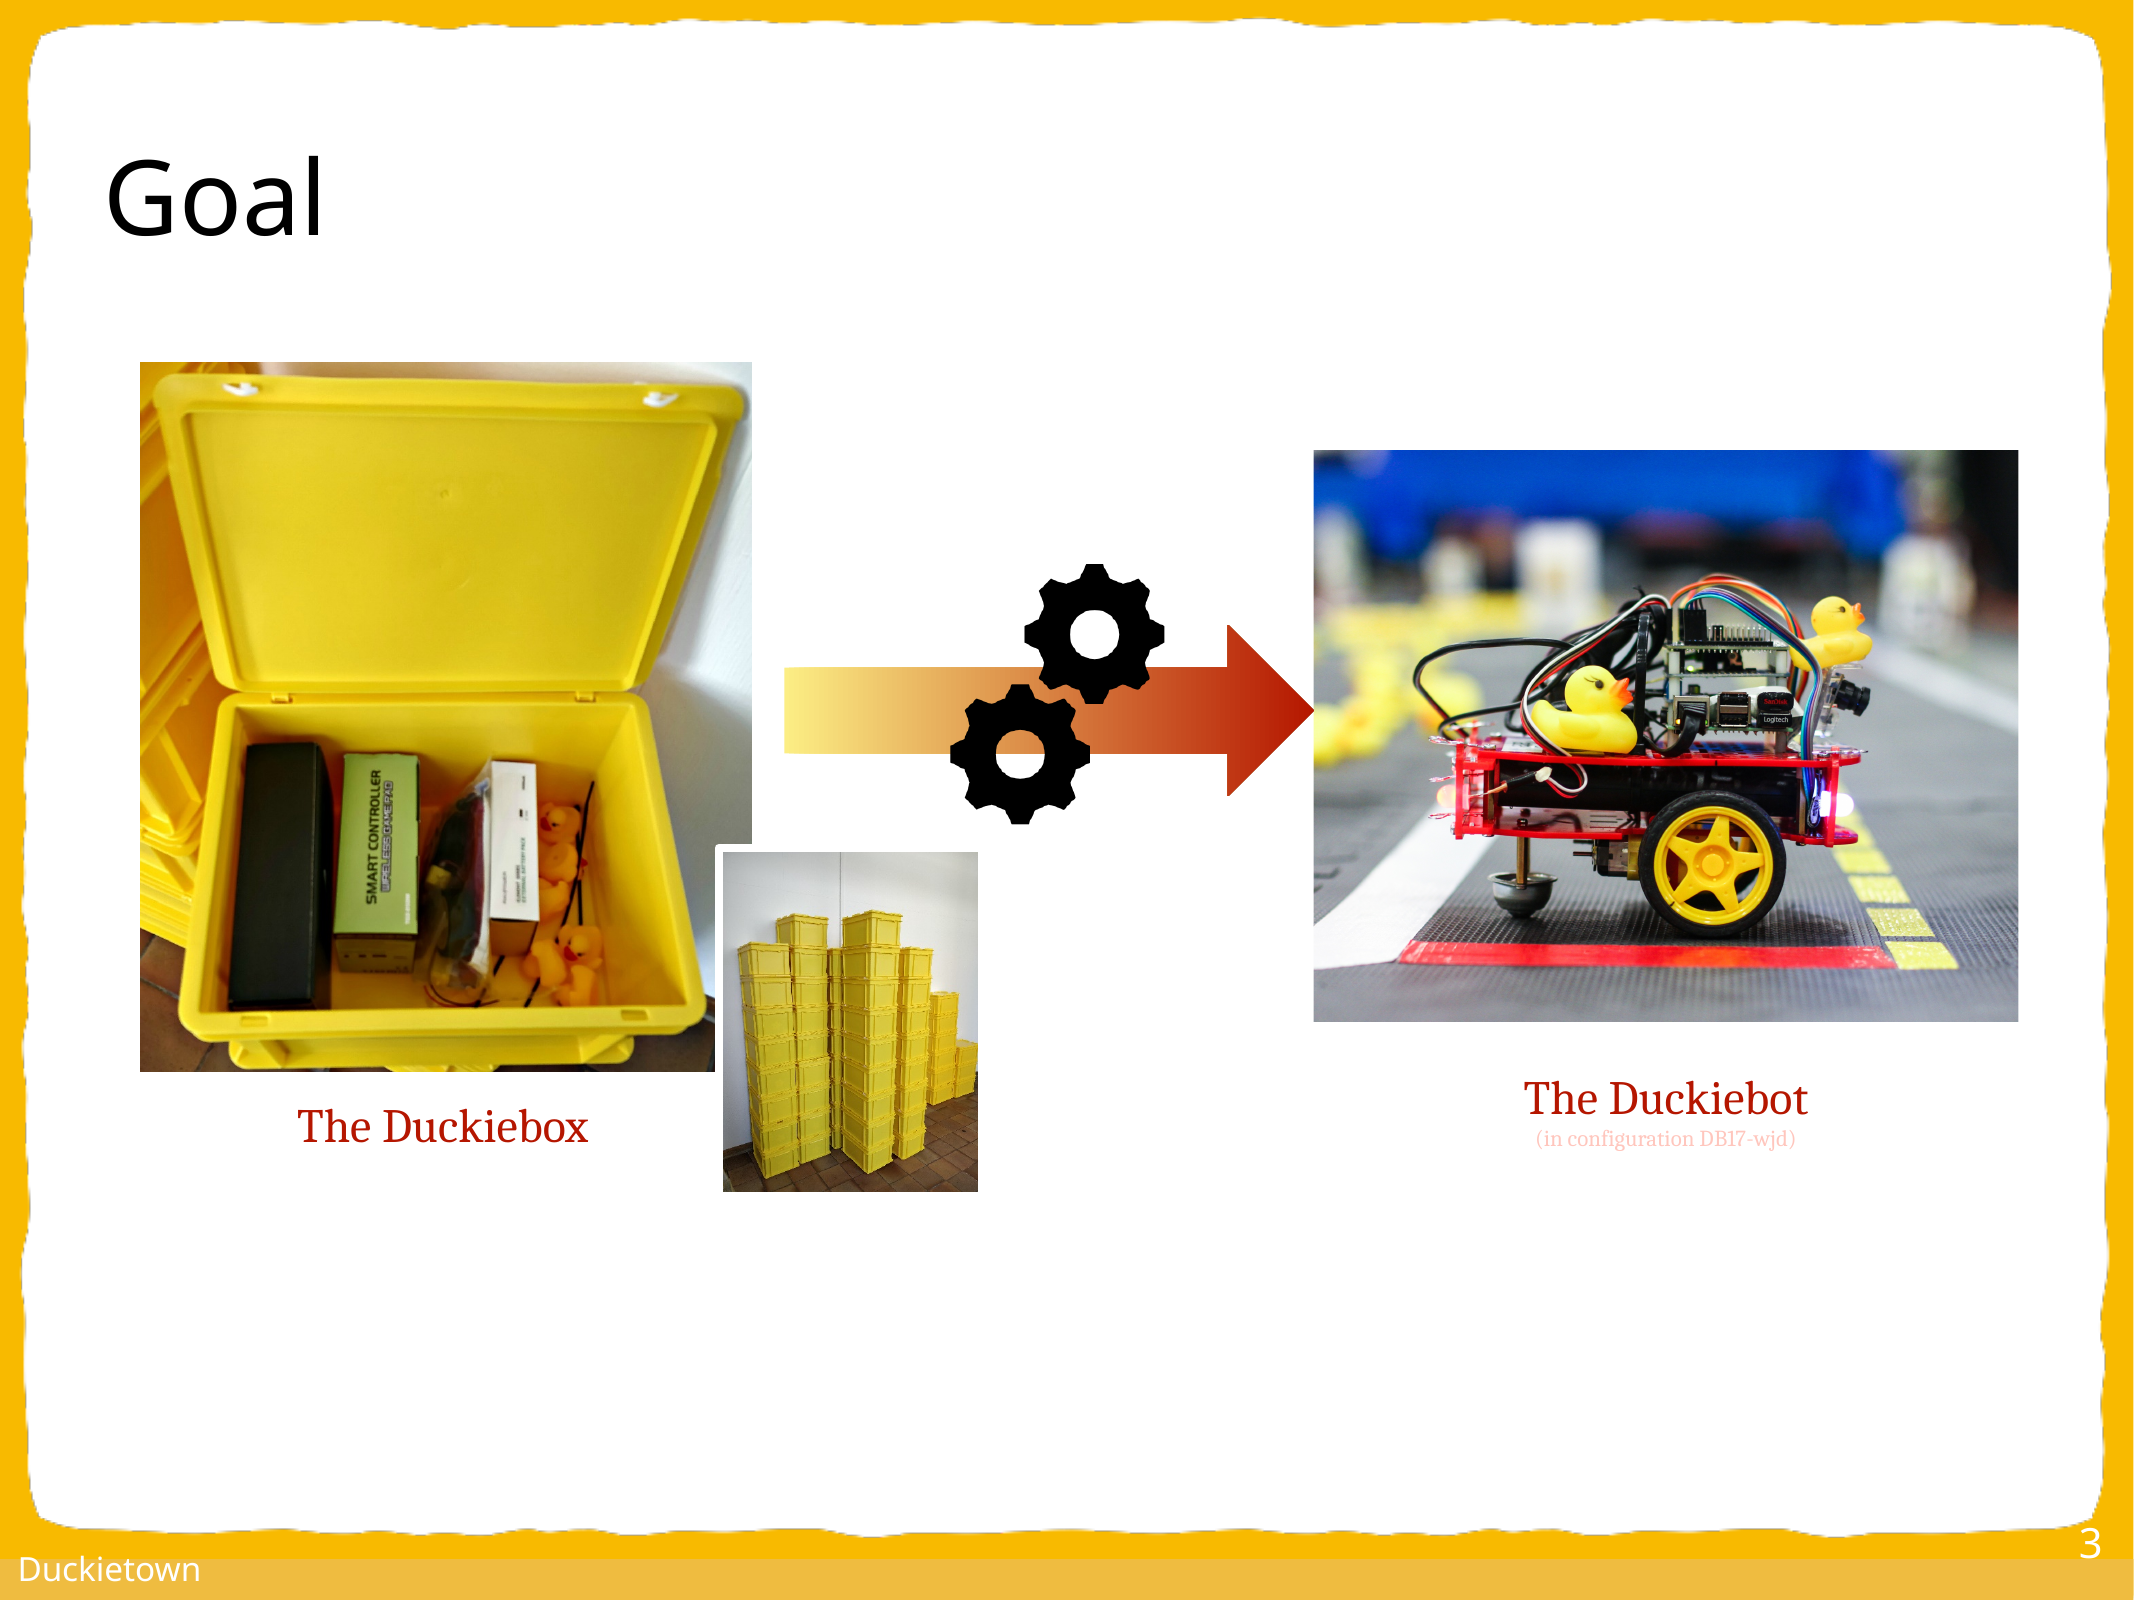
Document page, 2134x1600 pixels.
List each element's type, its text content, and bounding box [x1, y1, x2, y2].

text_box [1216, 624, 1313, 797]
text_box The Duckiebot (in configuration DB17-wjd) [1363, 1057, 1969, 1160]
text_box The Duckiebox [140, 1085, 715, 1160]
text_box [784, 667, 899, 754]
slide_number 3 [2068, 1515, 2113, 1575]
title Goal [94, 47, 2021, 341]
picture [0, 0, 2134, 1559]
